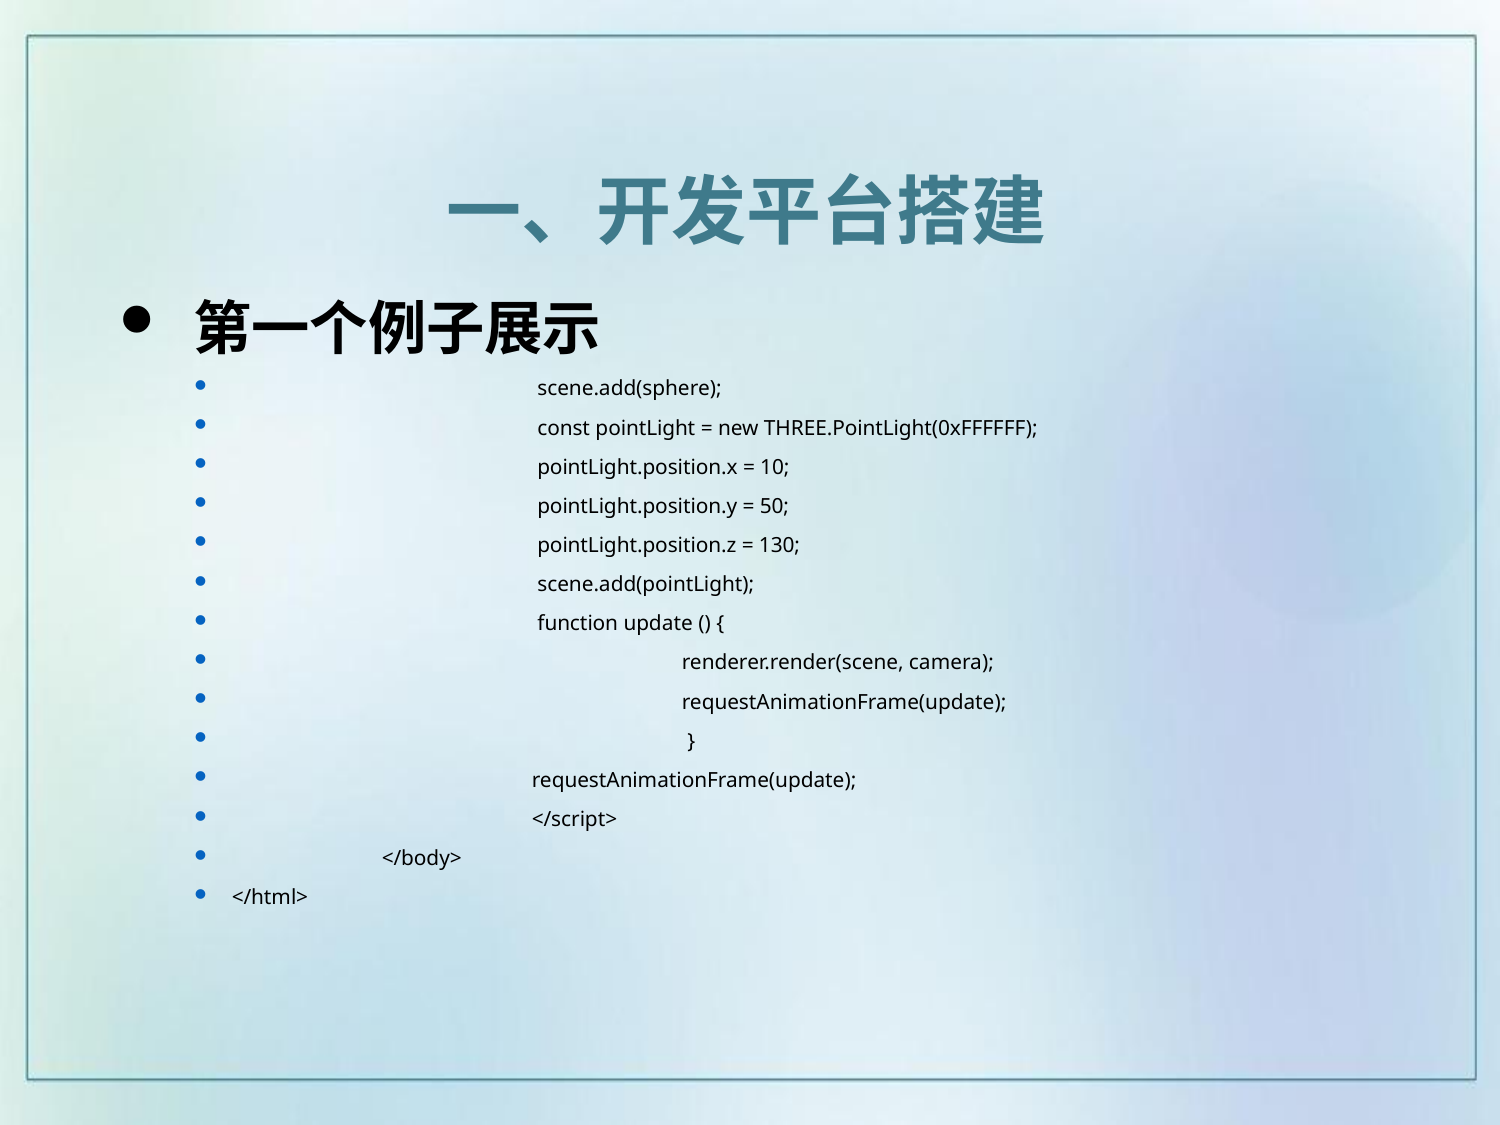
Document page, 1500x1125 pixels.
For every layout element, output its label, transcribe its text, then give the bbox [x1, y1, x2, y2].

list 第一个例子展示 scene.add(sphere); const pointLight = new THREE.PointLight(0xFFFFFF); pointLight.position.x = 10; pointLight.position.y = 50; pointLight.position.z = 130; scene.add(pointLight); function update () { renderer.render(scene, camera); requestAnimationFrame(update); } requestAnimationFrame(update); </script> </body> </html> [29, 255, 1417, 917]
title 一、开发平台搭建 [46, 97, 1448, 301]
picture [0, 0, 1500, 1125]
